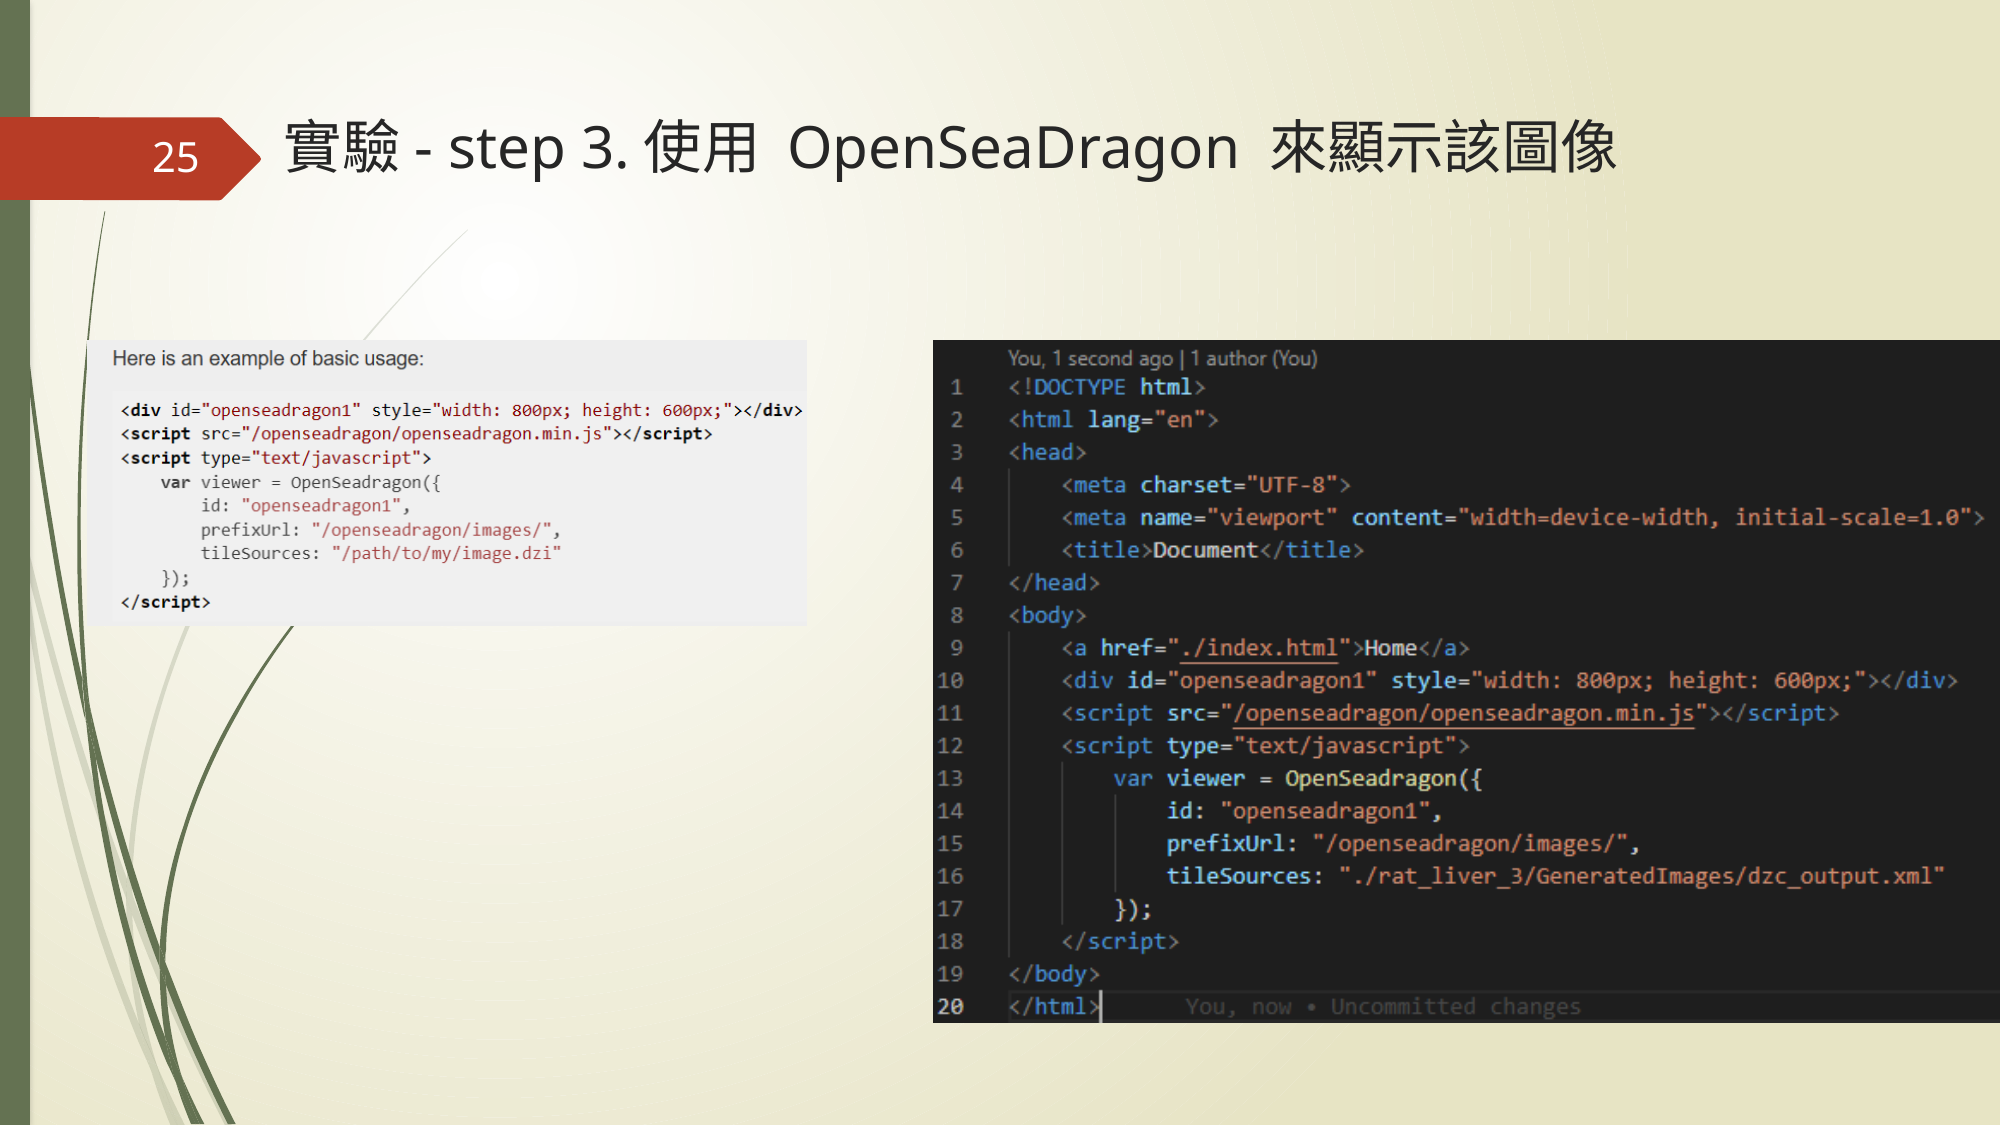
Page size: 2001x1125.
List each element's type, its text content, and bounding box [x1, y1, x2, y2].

slide_number 25 [87, 129, 216, 190]
title 實驗- step 3.使用 OpenSeaDragon 來顯示該圖像 [269, 102, 1731, 313]
picture [86, 339, 807, 627]
picture [933, 339, 2000, 1023]
